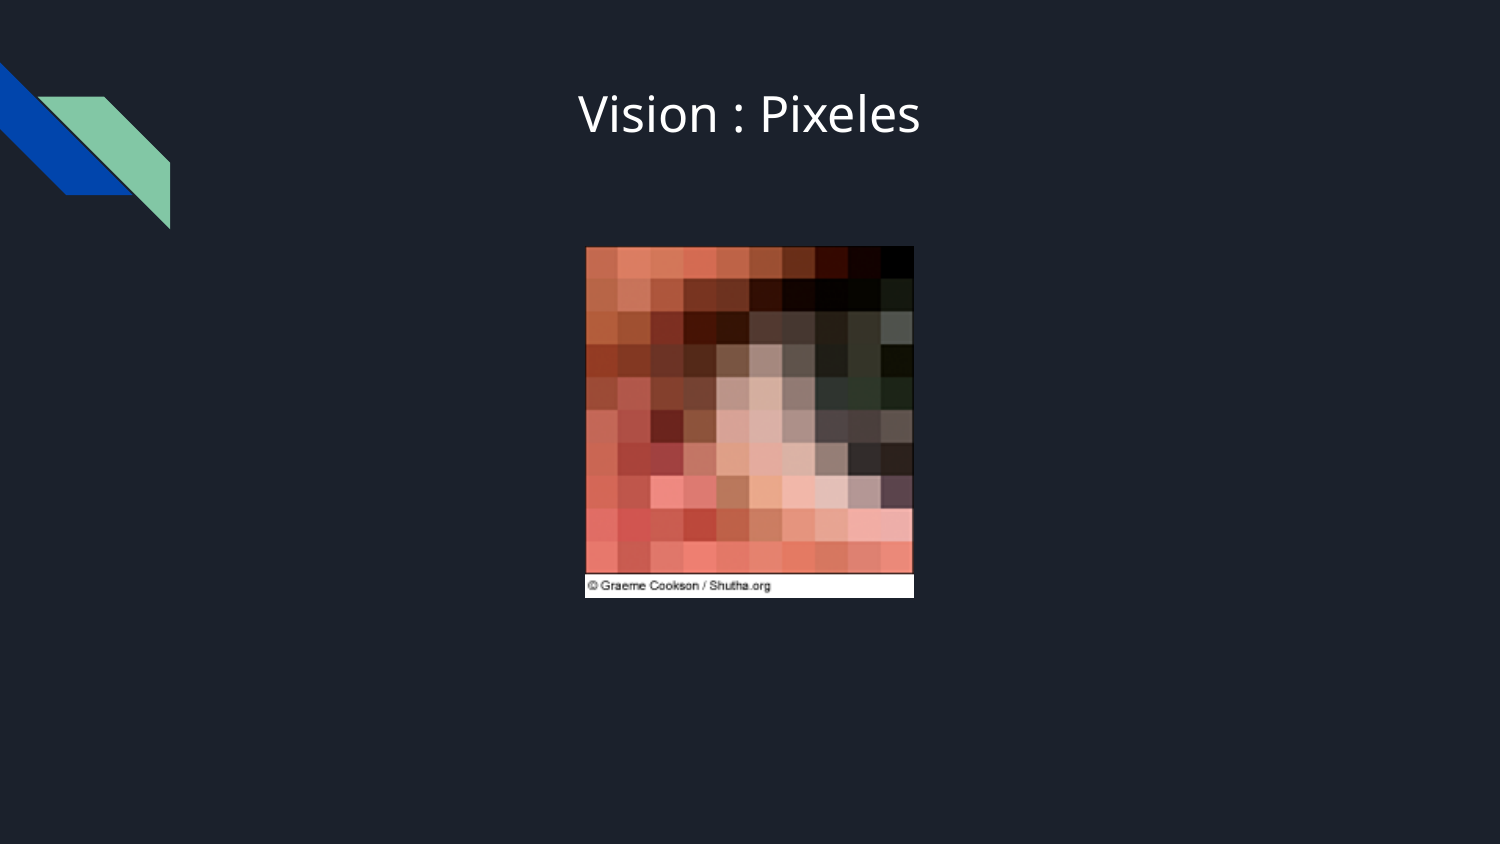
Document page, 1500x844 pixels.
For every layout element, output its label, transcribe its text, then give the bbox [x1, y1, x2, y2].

title Vision : Pixeles [177, 67, 1323, 158]
picture [585, 245, 915, 598]
